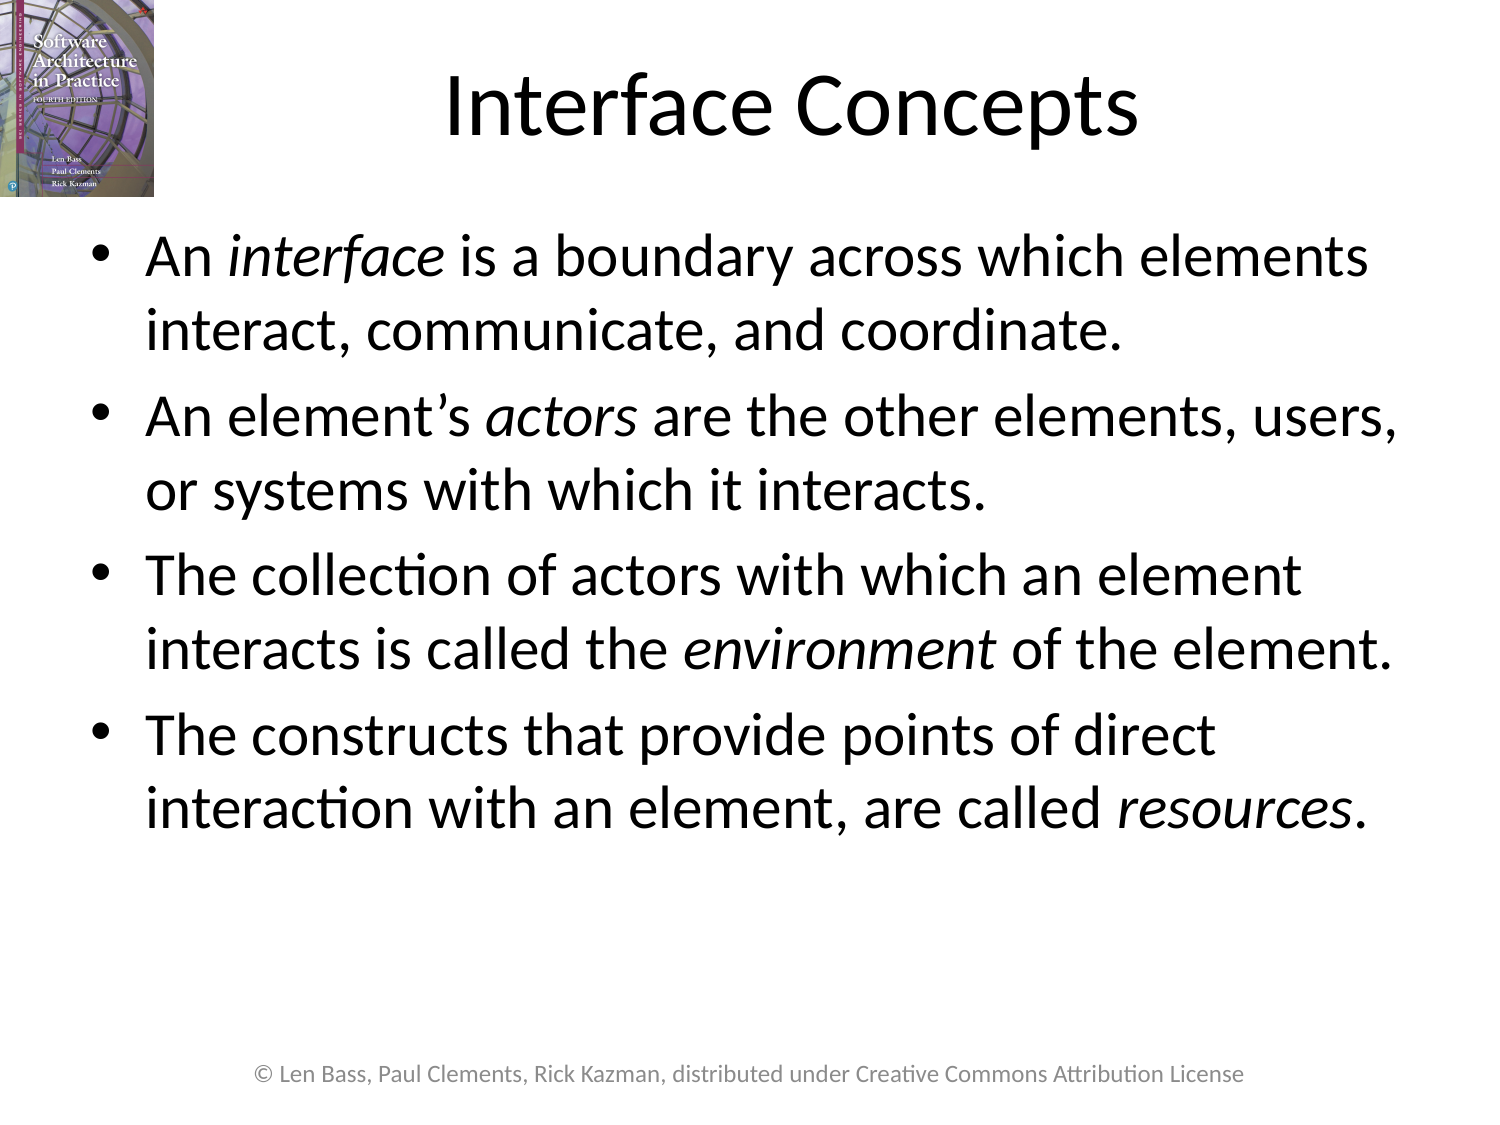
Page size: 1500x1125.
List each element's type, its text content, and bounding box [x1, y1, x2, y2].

title Interface Concepts [159, 45, 1425, 173]
list An interface is a boundary across which elements interact, communicate, and coordinate. An element’s actors are the other elements, users, or systems with which it interacts. The collection of actors with which an element interacts is called the environment of the element. The constructs that provide points of direct interaction with an element, are called resources. [75, 208, 1425, 1005]
picture [0, 0, 154, 197]
footer © Len Bass, Paul Clements, Rick Kazman, distributed under Creative Commons Attribution License [230, 1042, 1270, 1103]
